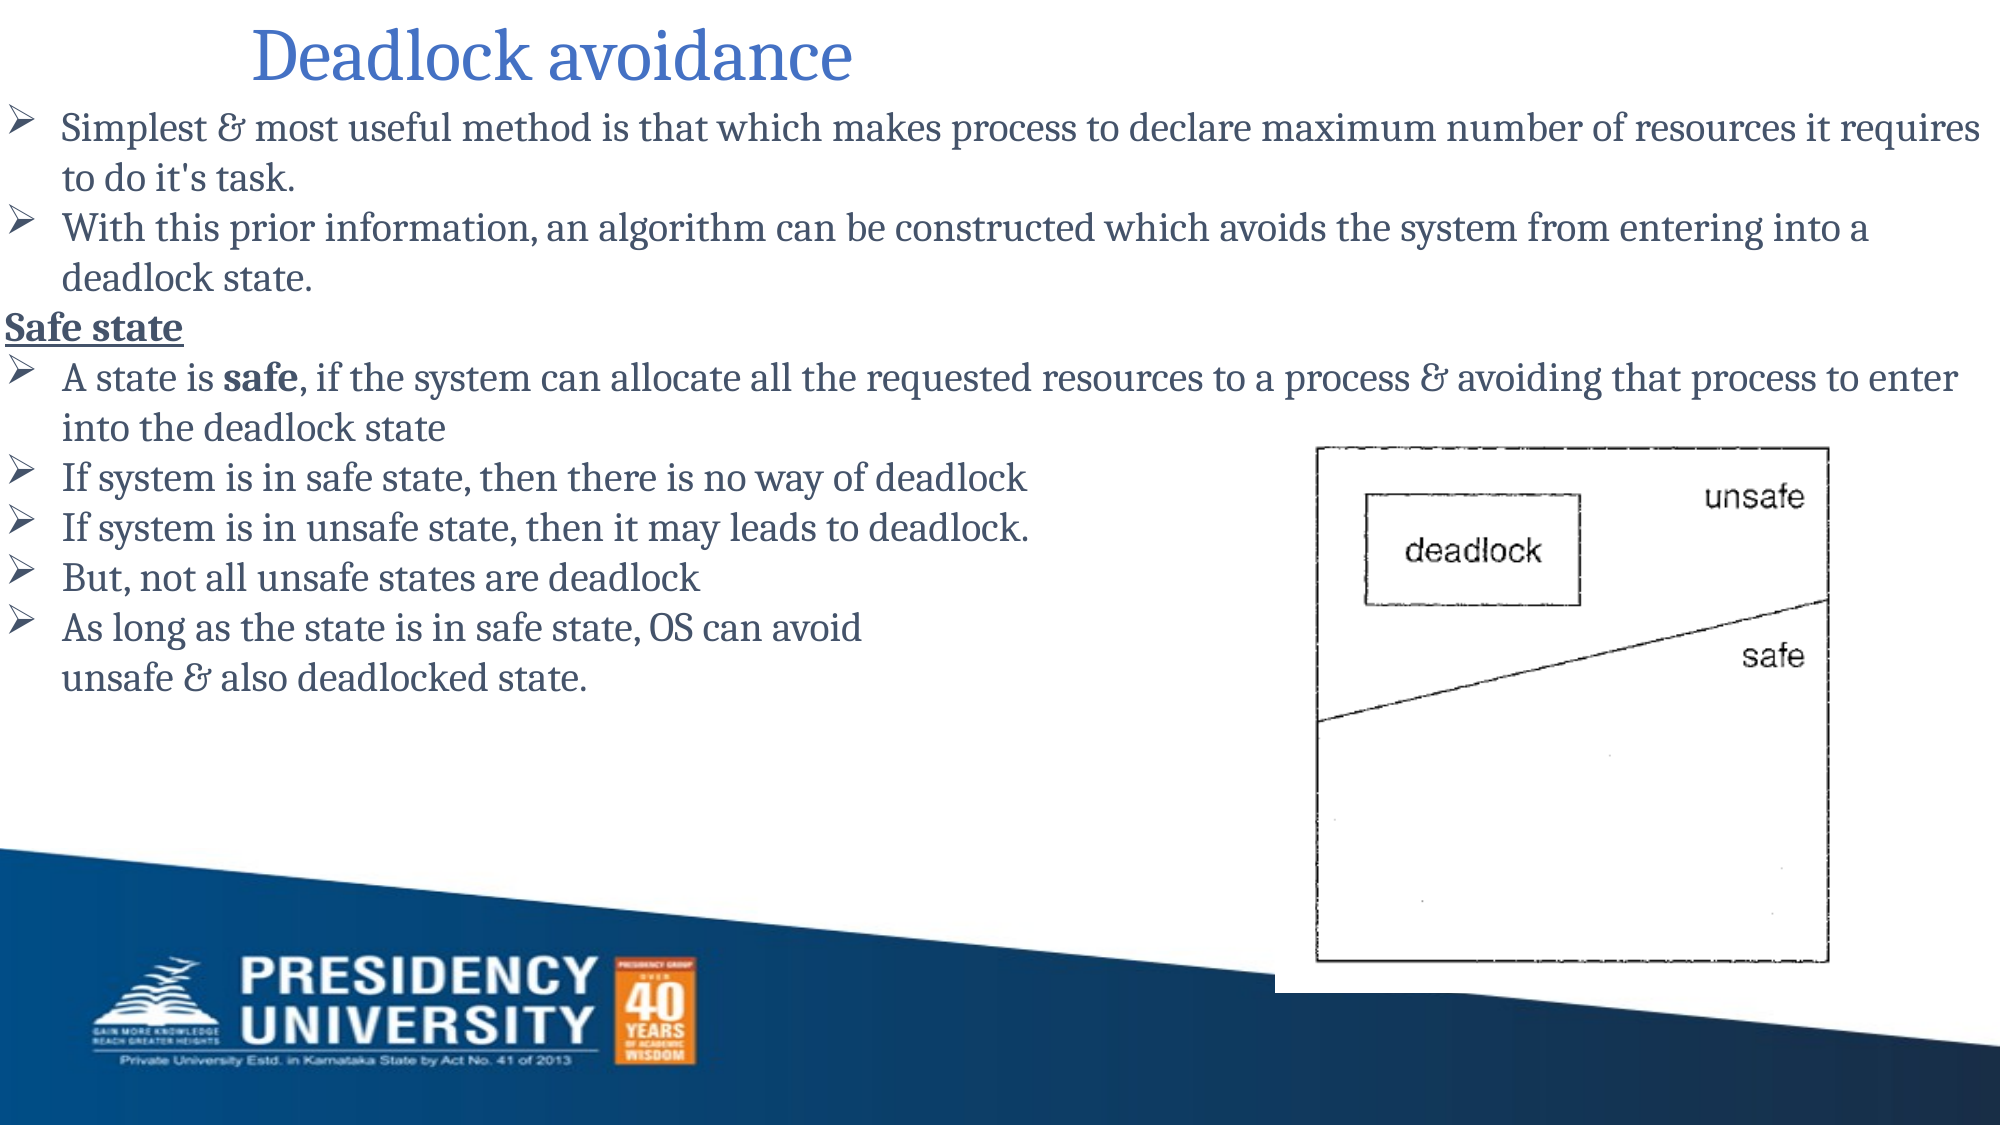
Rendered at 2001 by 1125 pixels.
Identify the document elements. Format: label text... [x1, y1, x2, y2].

picture [0, 417, 2000, 1125]
list Simplest & most useful method is that which makes process to declare maximum number of resources it requires to do it's task. With this prior information, an algorithm can be constructed which avoids the system from entering into a deadlock state. Safe state A state is safe, if the system can allocate all the requested resources to a process & avoiding that process to enter into the deadlock state If system is in safe state, then there is no way of deadlock If system is in unsafe state, then it may leads to deadlock. But, not all unsafe states are deadlock As long as the state is in safe state, OS can avoid unsafe & also deadlocked state. [5, 99, 2000, 706]
title Deadlock avoidance [251, 5, 1900, 99]
